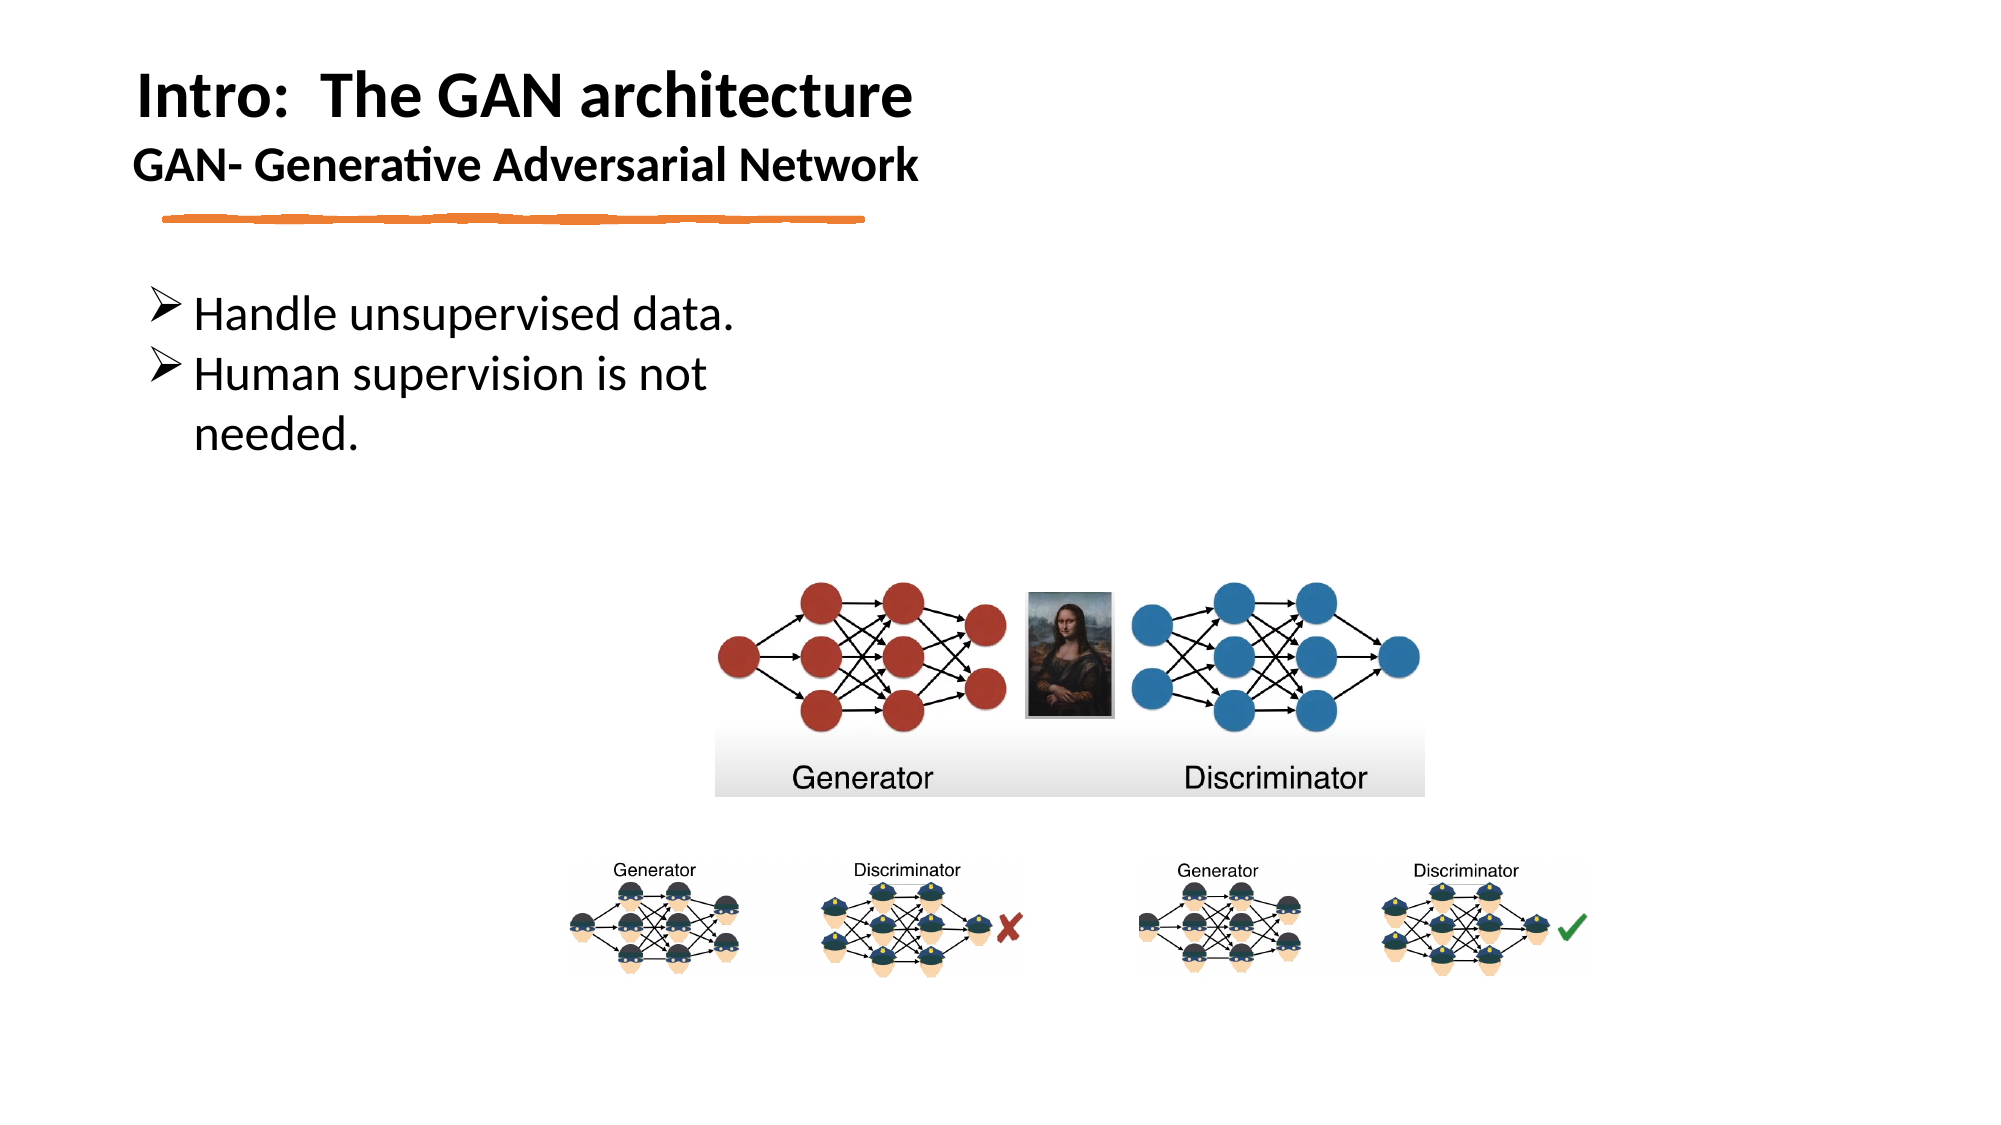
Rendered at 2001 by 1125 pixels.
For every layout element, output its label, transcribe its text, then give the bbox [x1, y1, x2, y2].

text_box Handle unsupervised data. Human supervision is not needed. [131, 273, 897, 469]
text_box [569, 562, 1588, 978]
text_box Intro: The GAN architecture GAN- Generative Adversarial Network [0, 43, 1140, 269]
picture [161, 212, 867, 225]
